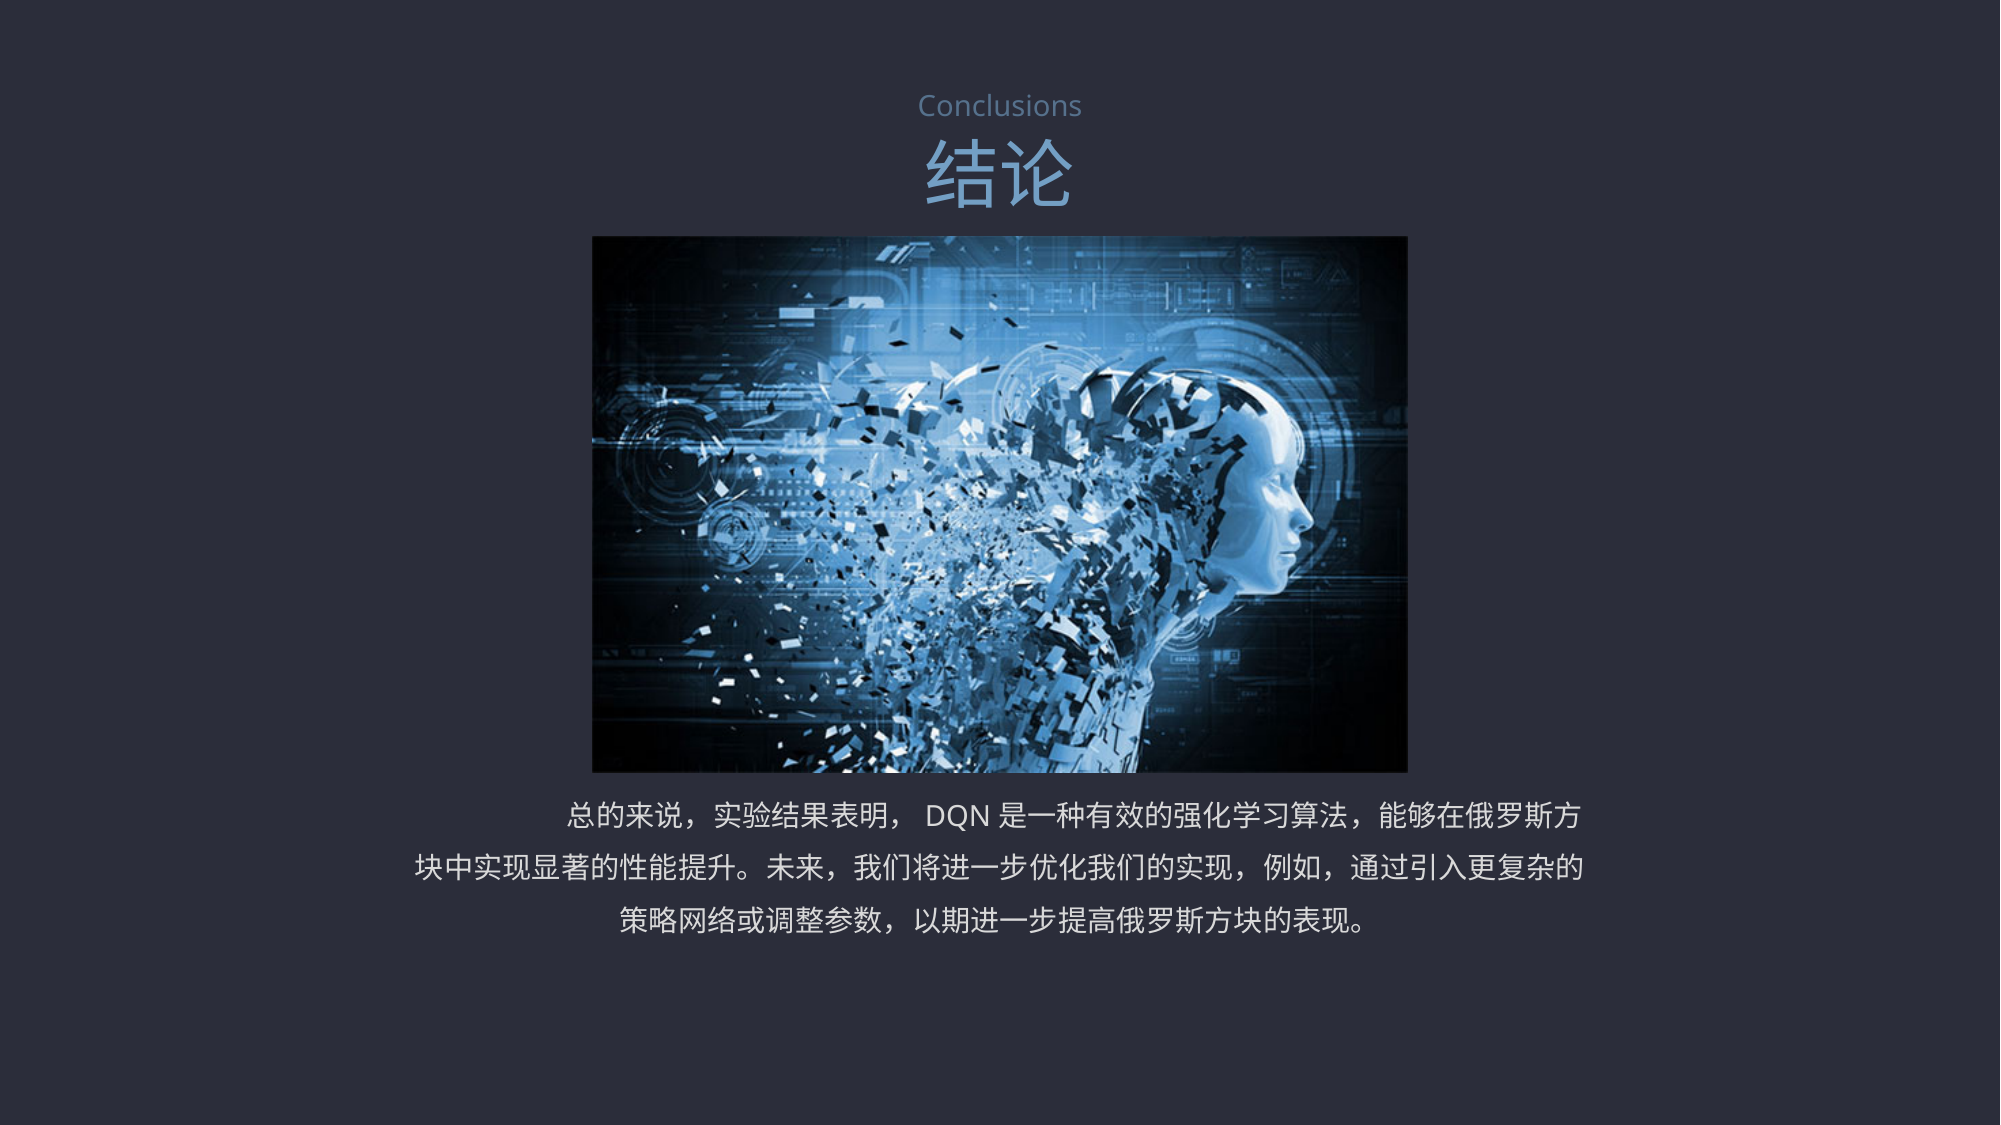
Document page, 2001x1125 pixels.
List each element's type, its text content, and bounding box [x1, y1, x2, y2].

picture [592, 236, 1408, 773]
text_box Conclusions [902, 79, 1098, 130]
text_box 总的来说，实验结果表明，DQN是一种有效的强化学习算法，能够在俄罗斯方块中实现显著的性能提升。未来，我们将进一步优化我们的实现，例如，通过引入更复杂的策略网络或调整参数，以期进一步提高俄罗斯方块的表现。 [390, 772, 1610, 945]
text_box 结论 [738, 130, 1262, 236]
